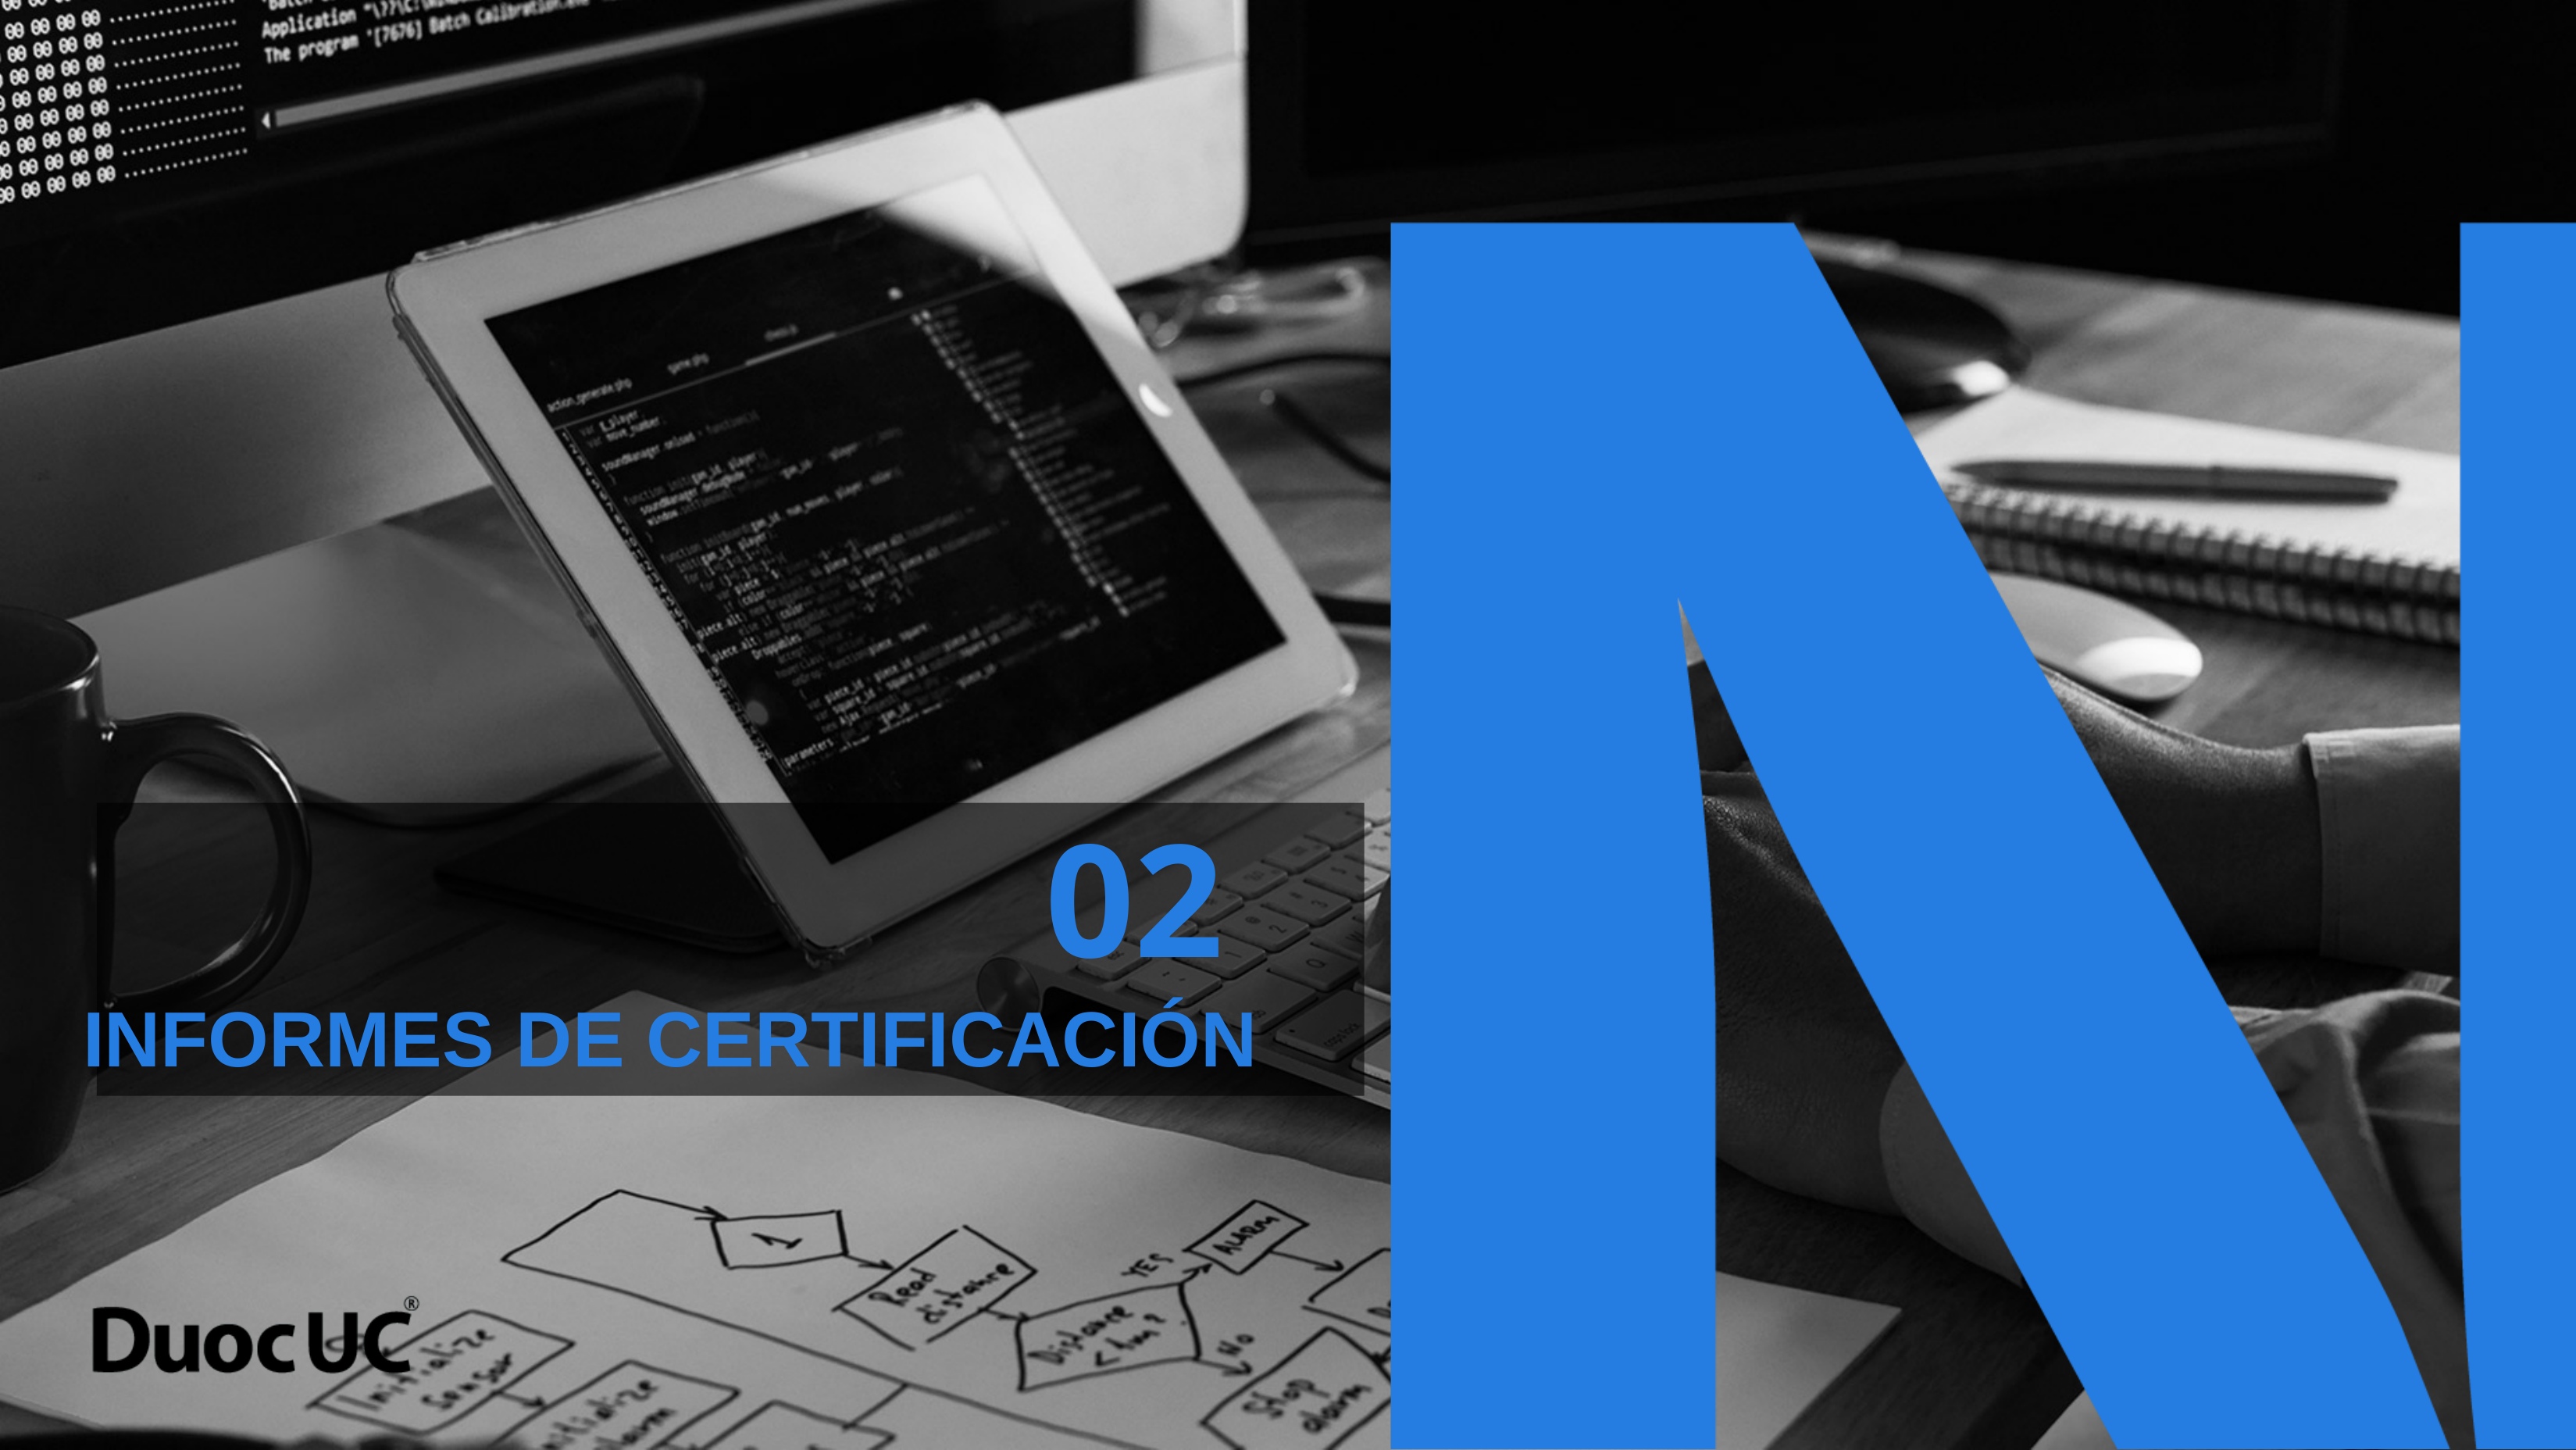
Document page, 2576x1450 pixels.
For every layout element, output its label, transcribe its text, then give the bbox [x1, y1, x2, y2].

text_box INFORMES DE CERTIFICACIÓN [48, 988, 1259, 1083]
picture [0, 0, 2576, 1450]
text_box 02 [1045, 801, 1290, 989]
